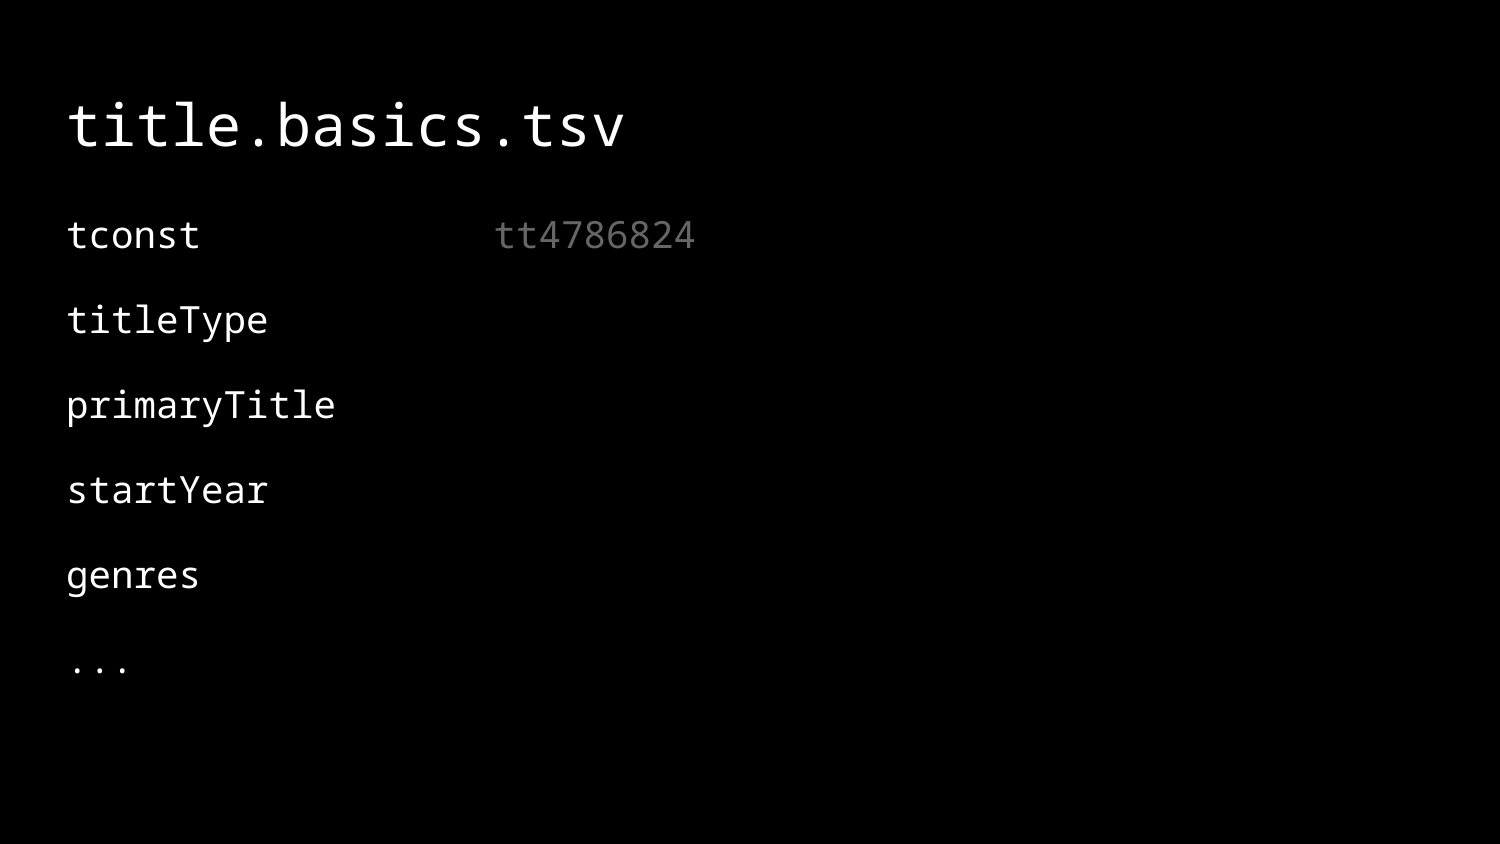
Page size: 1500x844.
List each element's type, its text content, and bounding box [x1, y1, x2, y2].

title title.basics.tsv [51, 72, 1449, 167]
list tconst tt4786824 titleType tvSeries primaryTitle The Crown startYear 2016 genres Drama,History ... [51, 189, 1449, 750]
